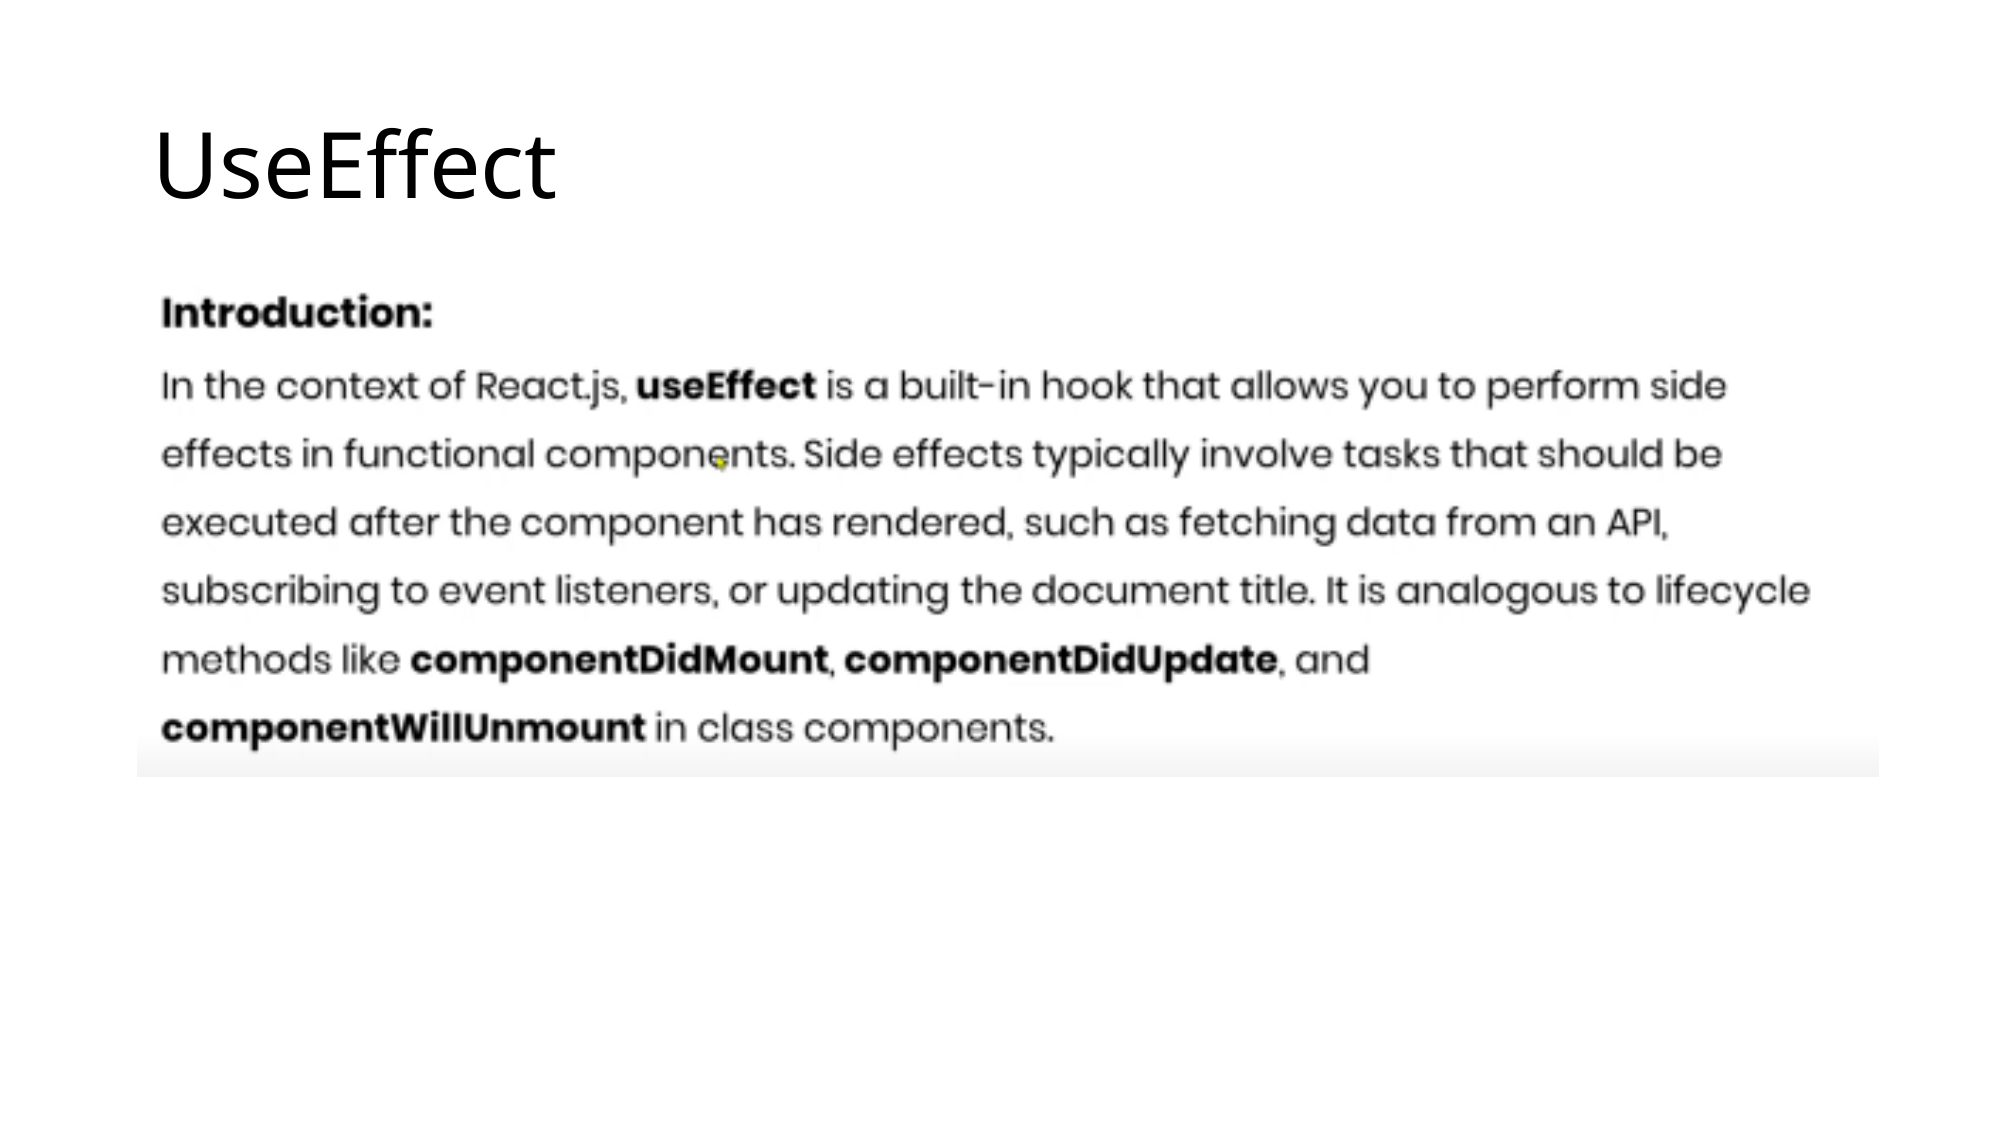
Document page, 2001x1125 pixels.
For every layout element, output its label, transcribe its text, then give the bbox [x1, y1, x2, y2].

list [137, 283, 1879, 777]
title UseEffect [137, 59, 1863, 278]
